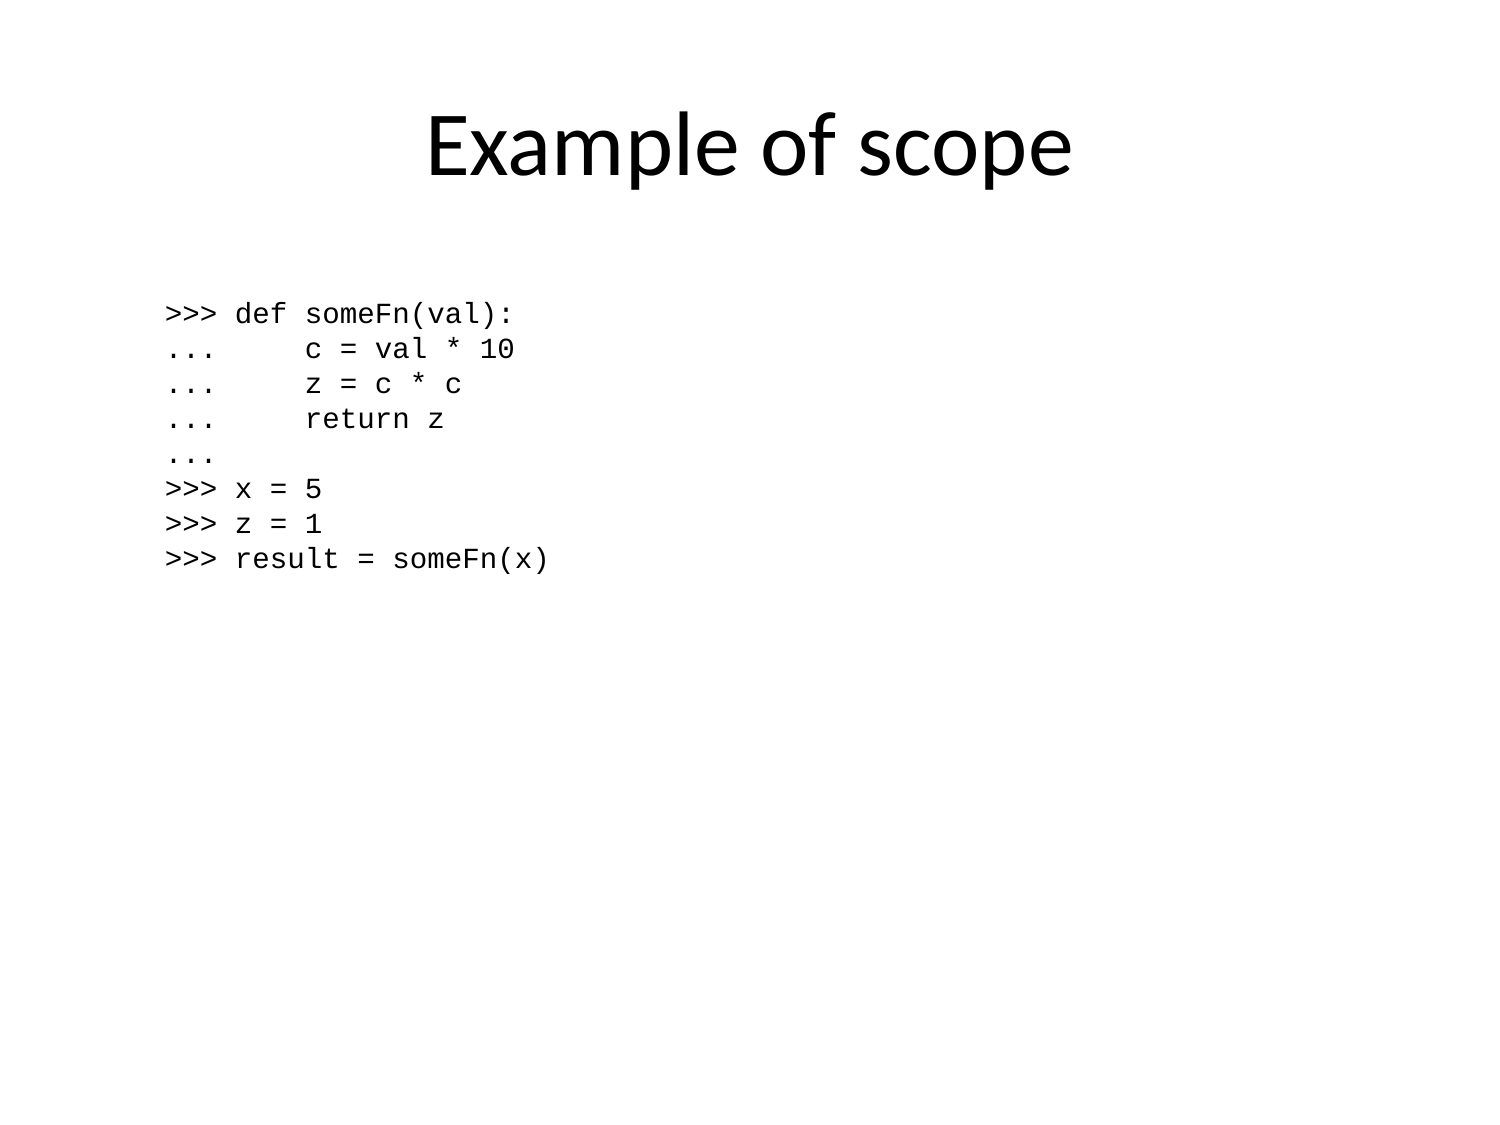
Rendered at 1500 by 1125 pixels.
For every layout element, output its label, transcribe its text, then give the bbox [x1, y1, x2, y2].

text_box >>> def someFn(val): ... c = val * 10 ... z = c * c ... return z ... >>> x = 5 >>> z = 1 >>> result = someFn(x) [149, 287, 1338, 582]
title Example of scope [75, 45, 1425, 233]
